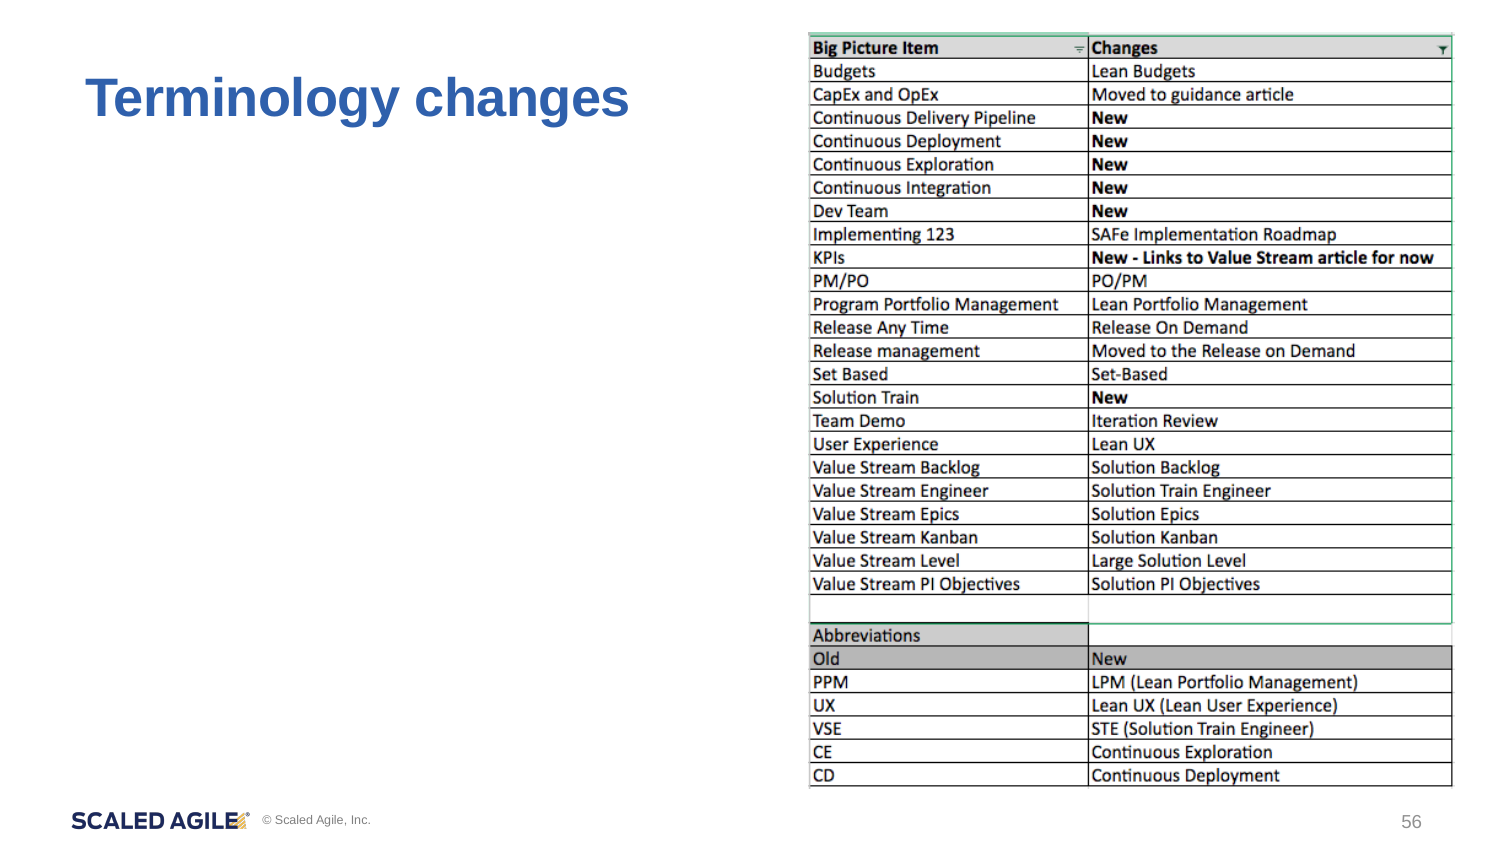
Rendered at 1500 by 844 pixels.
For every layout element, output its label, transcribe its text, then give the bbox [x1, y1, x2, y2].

title Terminology changes [85, 62, 675, 135]
picture [808, 32, 1455, 790]
picture [69, 809, 254, 831]
